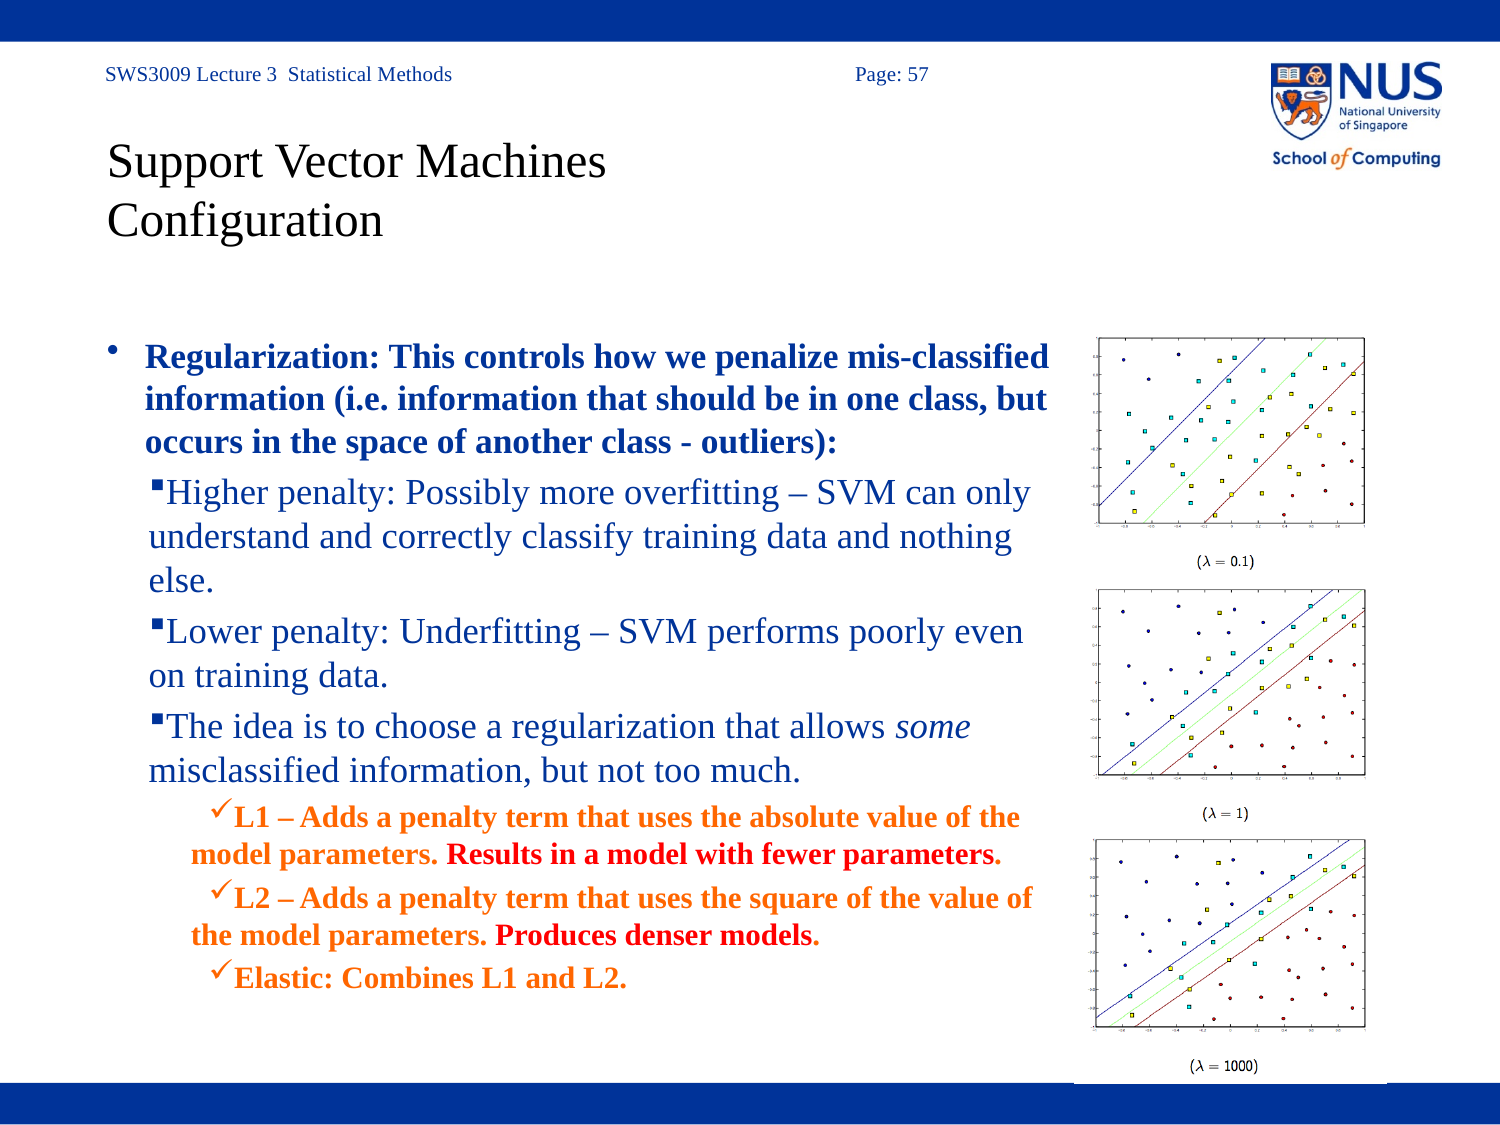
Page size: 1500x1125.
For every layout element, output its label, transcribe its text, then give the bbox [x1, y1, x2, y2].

list Regularization: This controls how we penalize mis-classified information (i.e. information that should be in one class, but occurs in the space of another class - outliers): Higher penalty: Possibly more overfitting – SVM can only understand and correctly classify training data and nothing else. Lower penalty: Underfitting – SVM performs poorly even on training data. The idea is to choose a regularization that allows some misclassified information, but not too much. L1 – Adds a penalty term that uses the absolute value of the model parameters. Results in a model with fewer parameters. L2 – Adds a penalty term that uses the square of the value of the model parameters. Produces denser models. Elastic: Combines L1 and L2. [90, 324, 1080, 1022]
title Support Vector Machines Configuration [90, 93, 1160, 282]
picture [1271, 61, 1442, 171]
picture [1074, 324, 1388, 1085]
